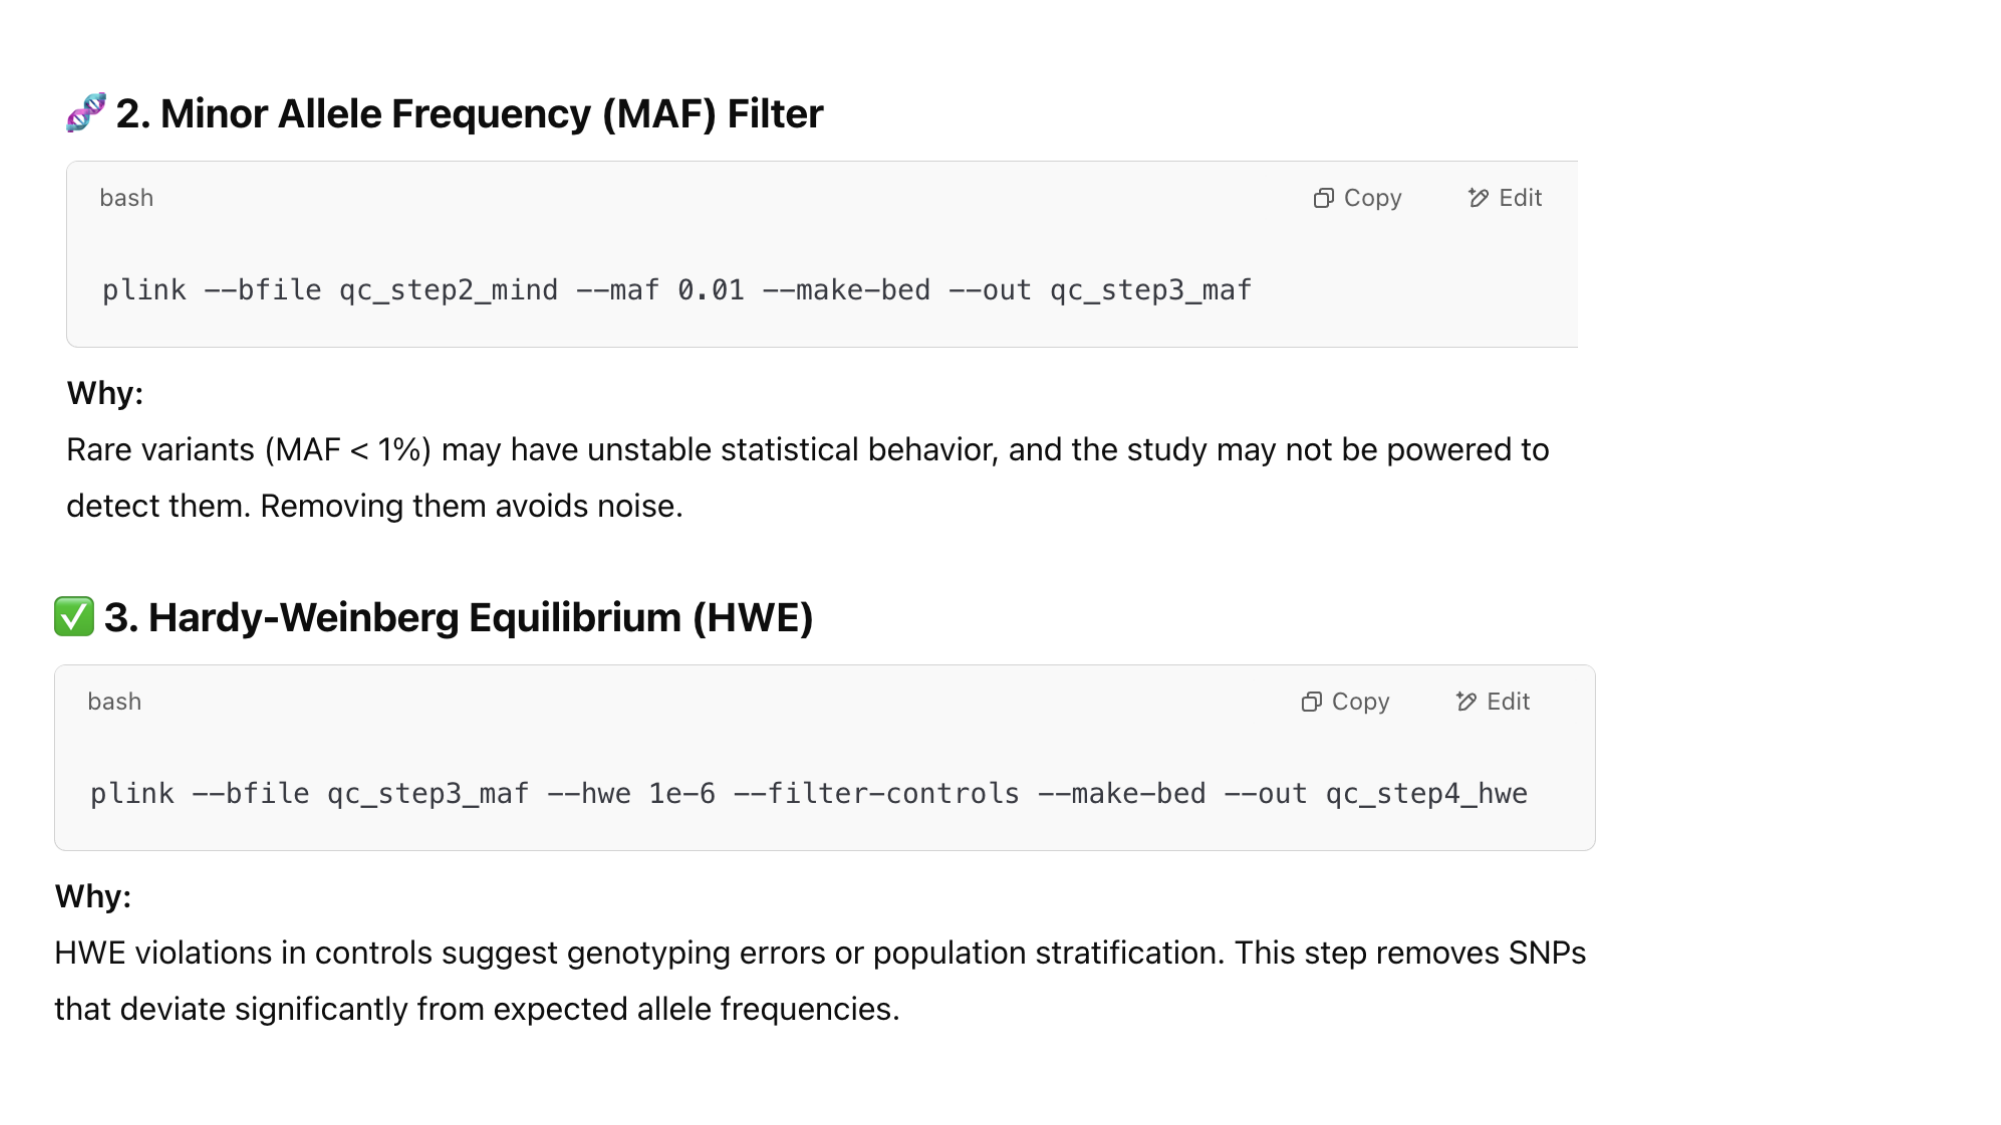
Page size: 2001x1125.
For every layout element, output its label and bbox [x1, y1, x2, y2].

picture [44, 54, 1606, 1071]
